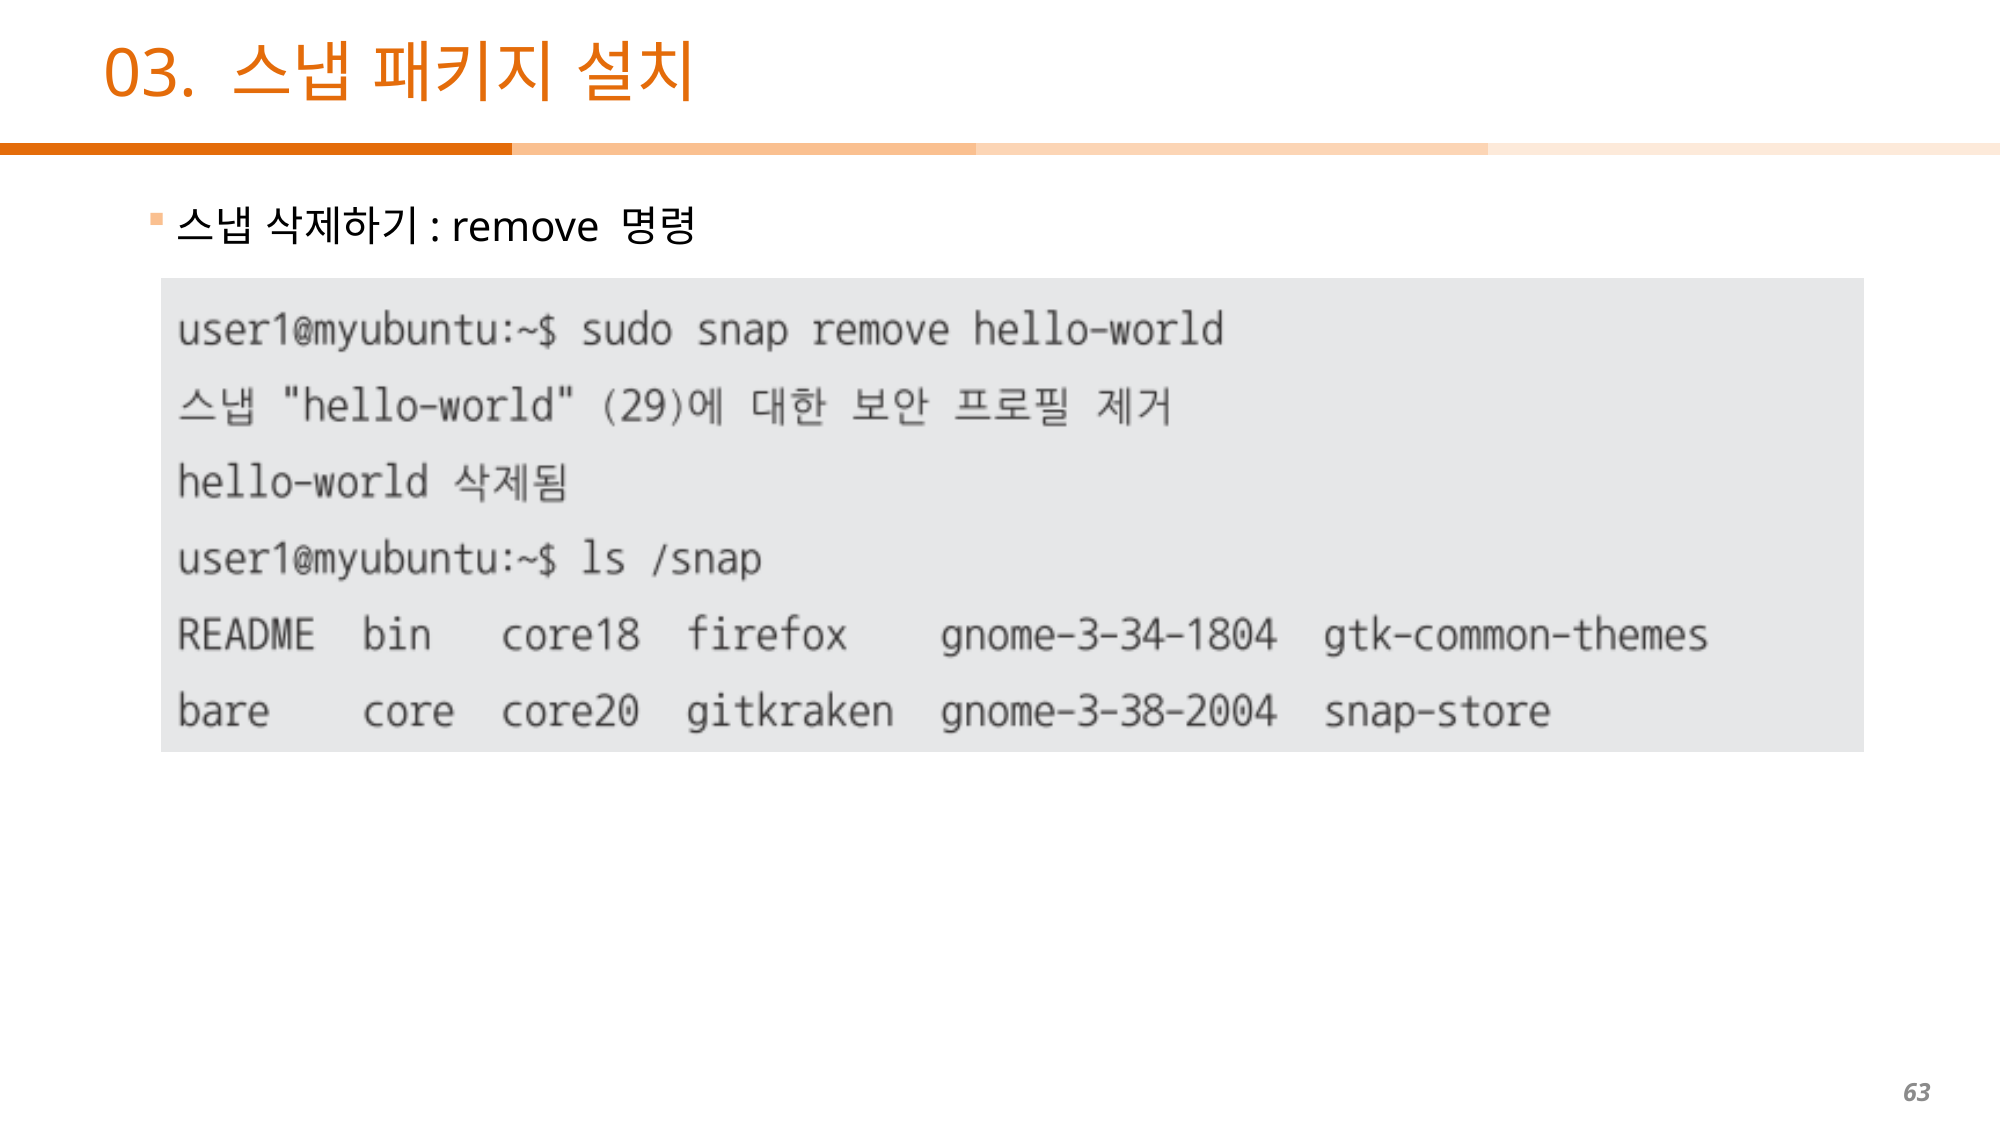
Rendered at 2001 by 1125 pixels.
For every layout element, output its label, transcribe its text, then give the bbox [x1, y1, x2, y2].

title 03. 스냅 패키지 설치 [88, 18, 1920, 122]
list 스냅 삭제하기: remove 명령 [88, 176, 1920, 1083]
picture [161, 278, 1864, 752]
